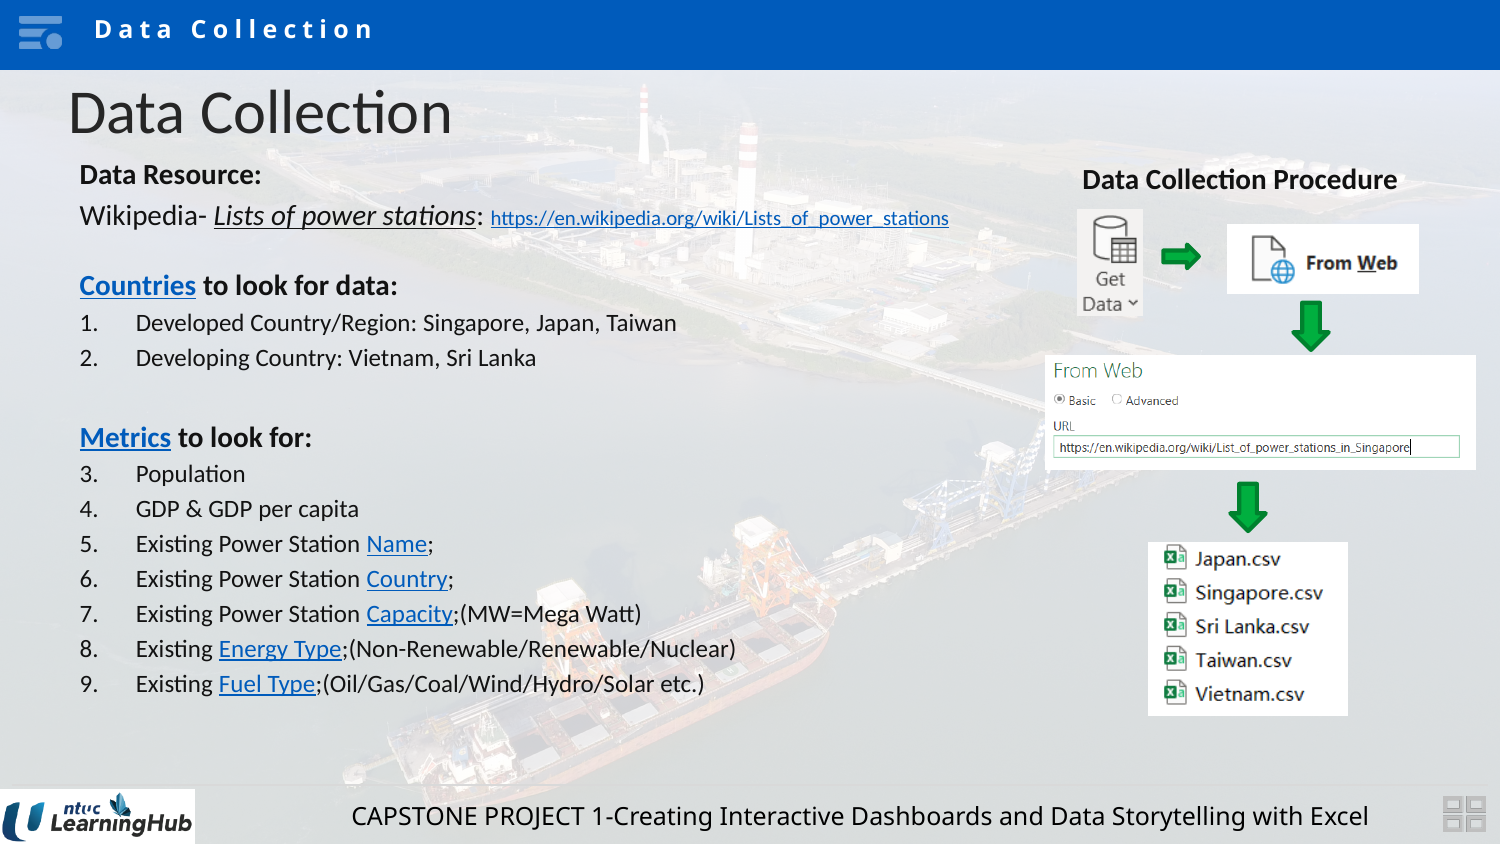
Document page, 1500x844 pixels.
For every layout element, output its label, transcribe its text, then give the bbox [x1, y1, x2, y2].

text_box [1161, 242, 1201, 271]
picture [1045, 355, 1476, 471]
text_box Data Collection [79, 0, 1294, 51]
picture [1077, 208, 1143, 316]
picture [19, 16, 62, 49]
text_box Data Resource: Wikipedia- Lists of power stations: https://en.wikipedia.org/wiki/Lists_of_power_stations Countries to look for data: Developed Country/Region: Singapore, Japan, Taiwan Developing Country: Vietnam, Sri Lanka Metrics to look for: Population GDP & GDP per capita Existing Power Station Name; Existing Power Station Country; Existing Power Station Capacity;(MW=Mega Watt) Existing Energy Type;(Non-Renewable/Renewable/Nuclear) Existing Fuel Type;(Oil/Gas/Coal/Wind/Hydro/Solar etc.) [64, 148, 975, 800]
picture [1443, 805, 1486, 832]
text_box [1228, 481, 1268, 534]
picture [1227, 224, 1420, 294]
text_box [1291, 301, 1331, 352]
picture [0, 789, 195, 844]
picture [1147, 541, 1349, 717]
text_box Data Collection [53, 61, 869, 156]
text_box Data Collection Procedure [986, 153, 1495, 805]
